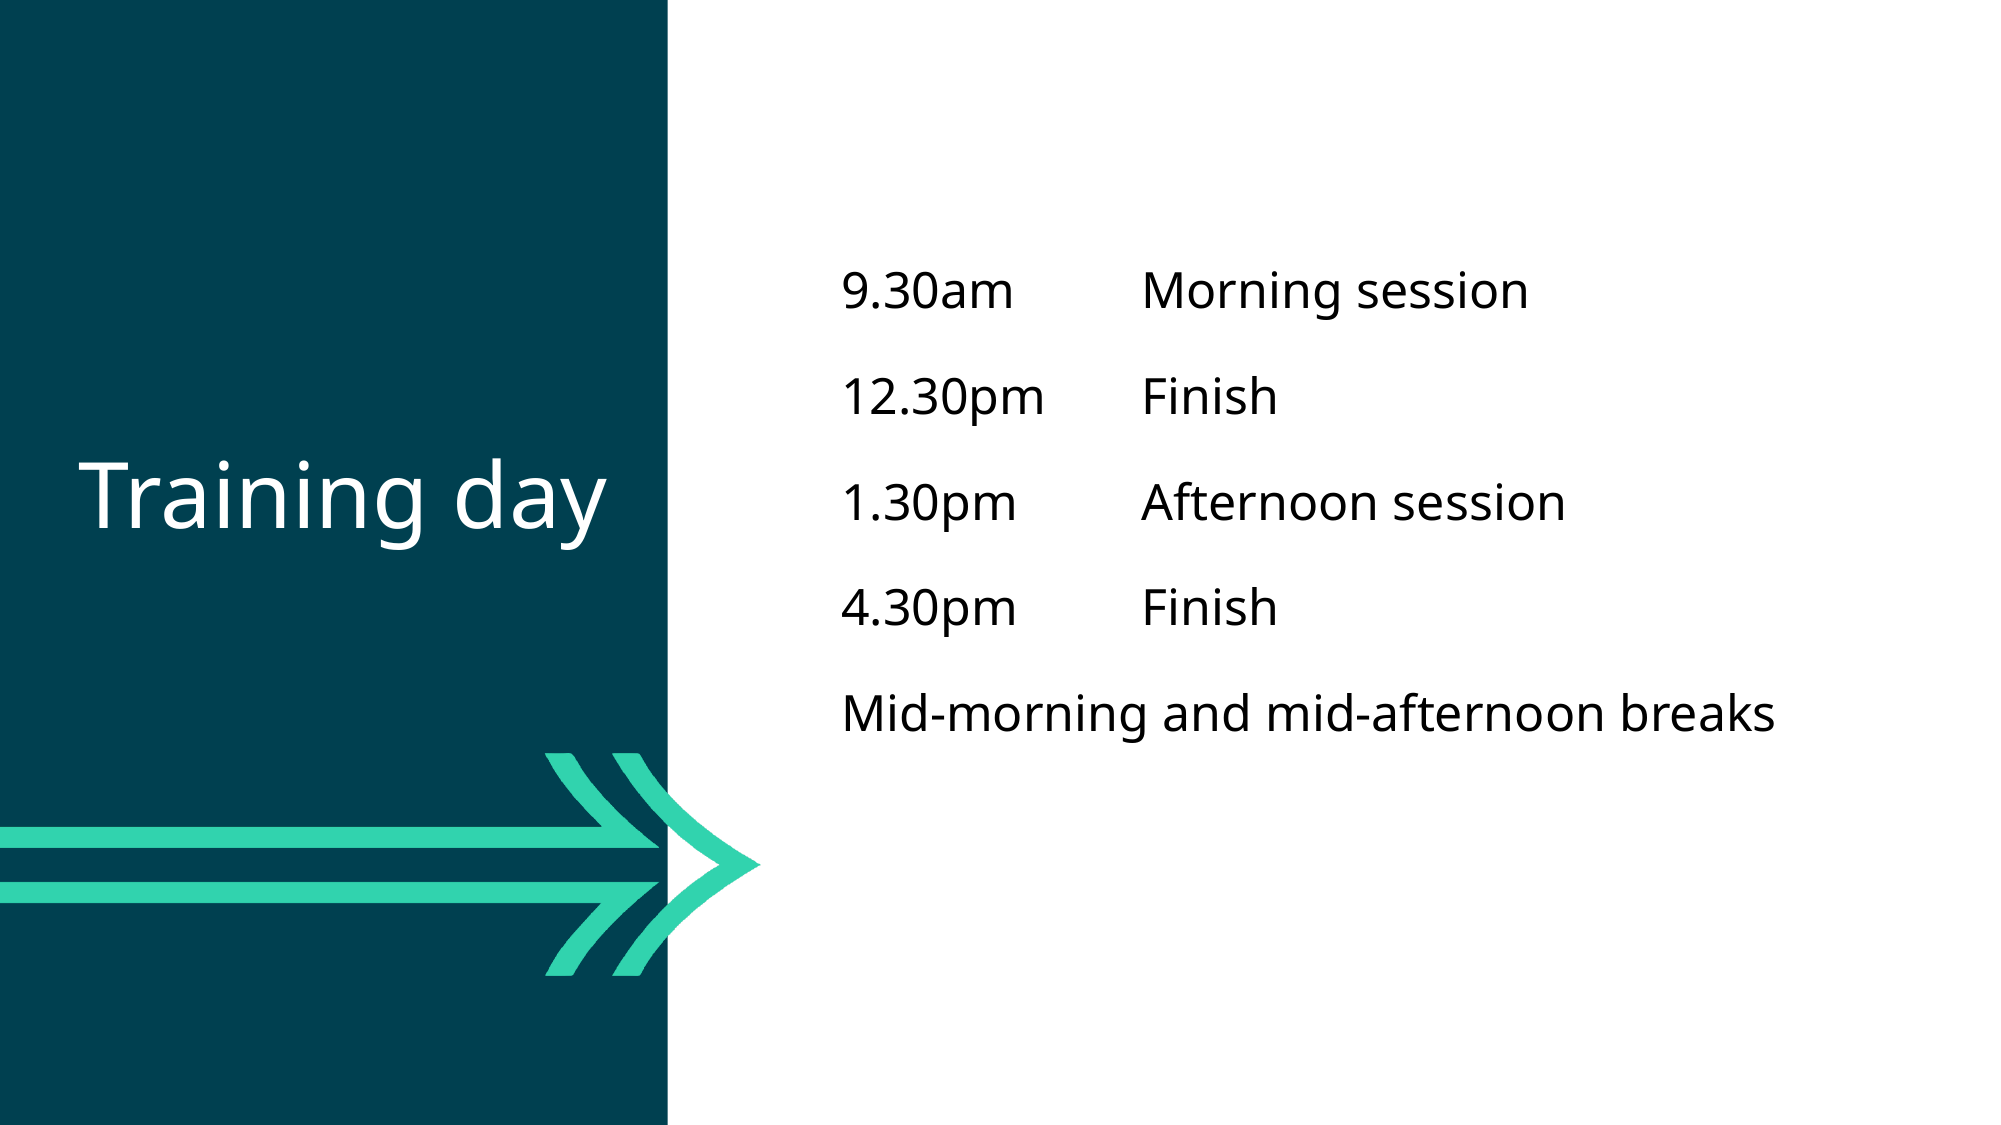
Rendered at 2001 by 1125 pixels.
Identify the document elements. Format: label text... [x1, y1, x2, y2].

picture [0, 754, 657, 847]
picture [0, 882, 657, 975]
picture [613, 727, 775, 995]
list 9.30am Morning session 12.30pm Finish 1.30pm Afternoon session 4.30pm Finish Mid-morning and mid-afternoon breaks [826, 221, 1871, 894]
list Training day [63, 442, 628, 596]
